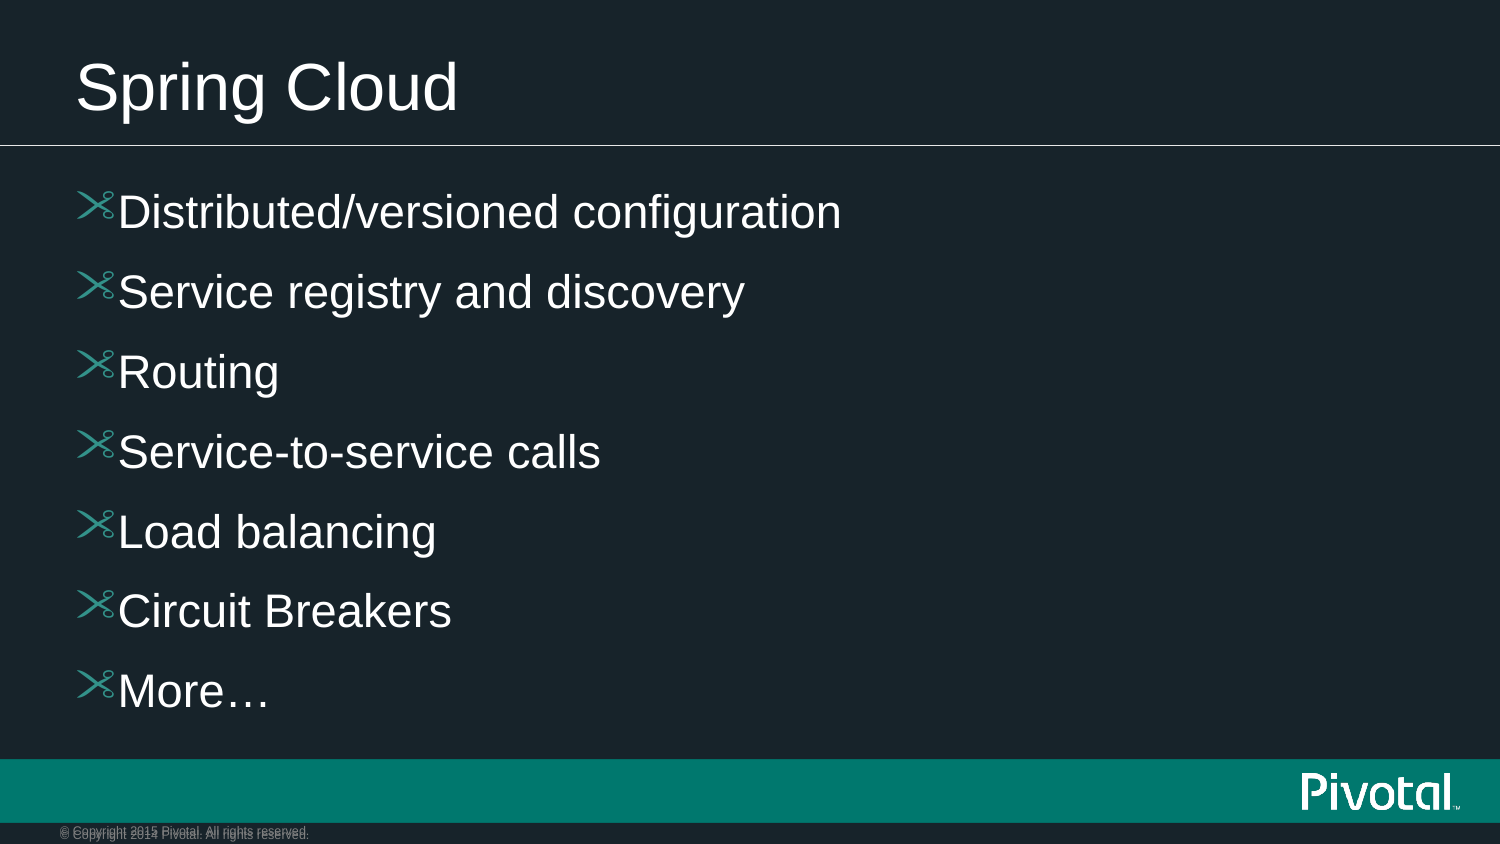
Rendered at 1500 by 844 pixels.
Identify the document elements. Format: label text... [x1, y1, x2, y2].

picture [1302, 773, 1460, 810]
title Spring Cloud [74, 51, 1426, 113]
list Distributed/versioned configuration Service registry and discovery Routing Service-to-service calls Load balancing Circuit Breakers More… [74, 181, 1478, 720]
